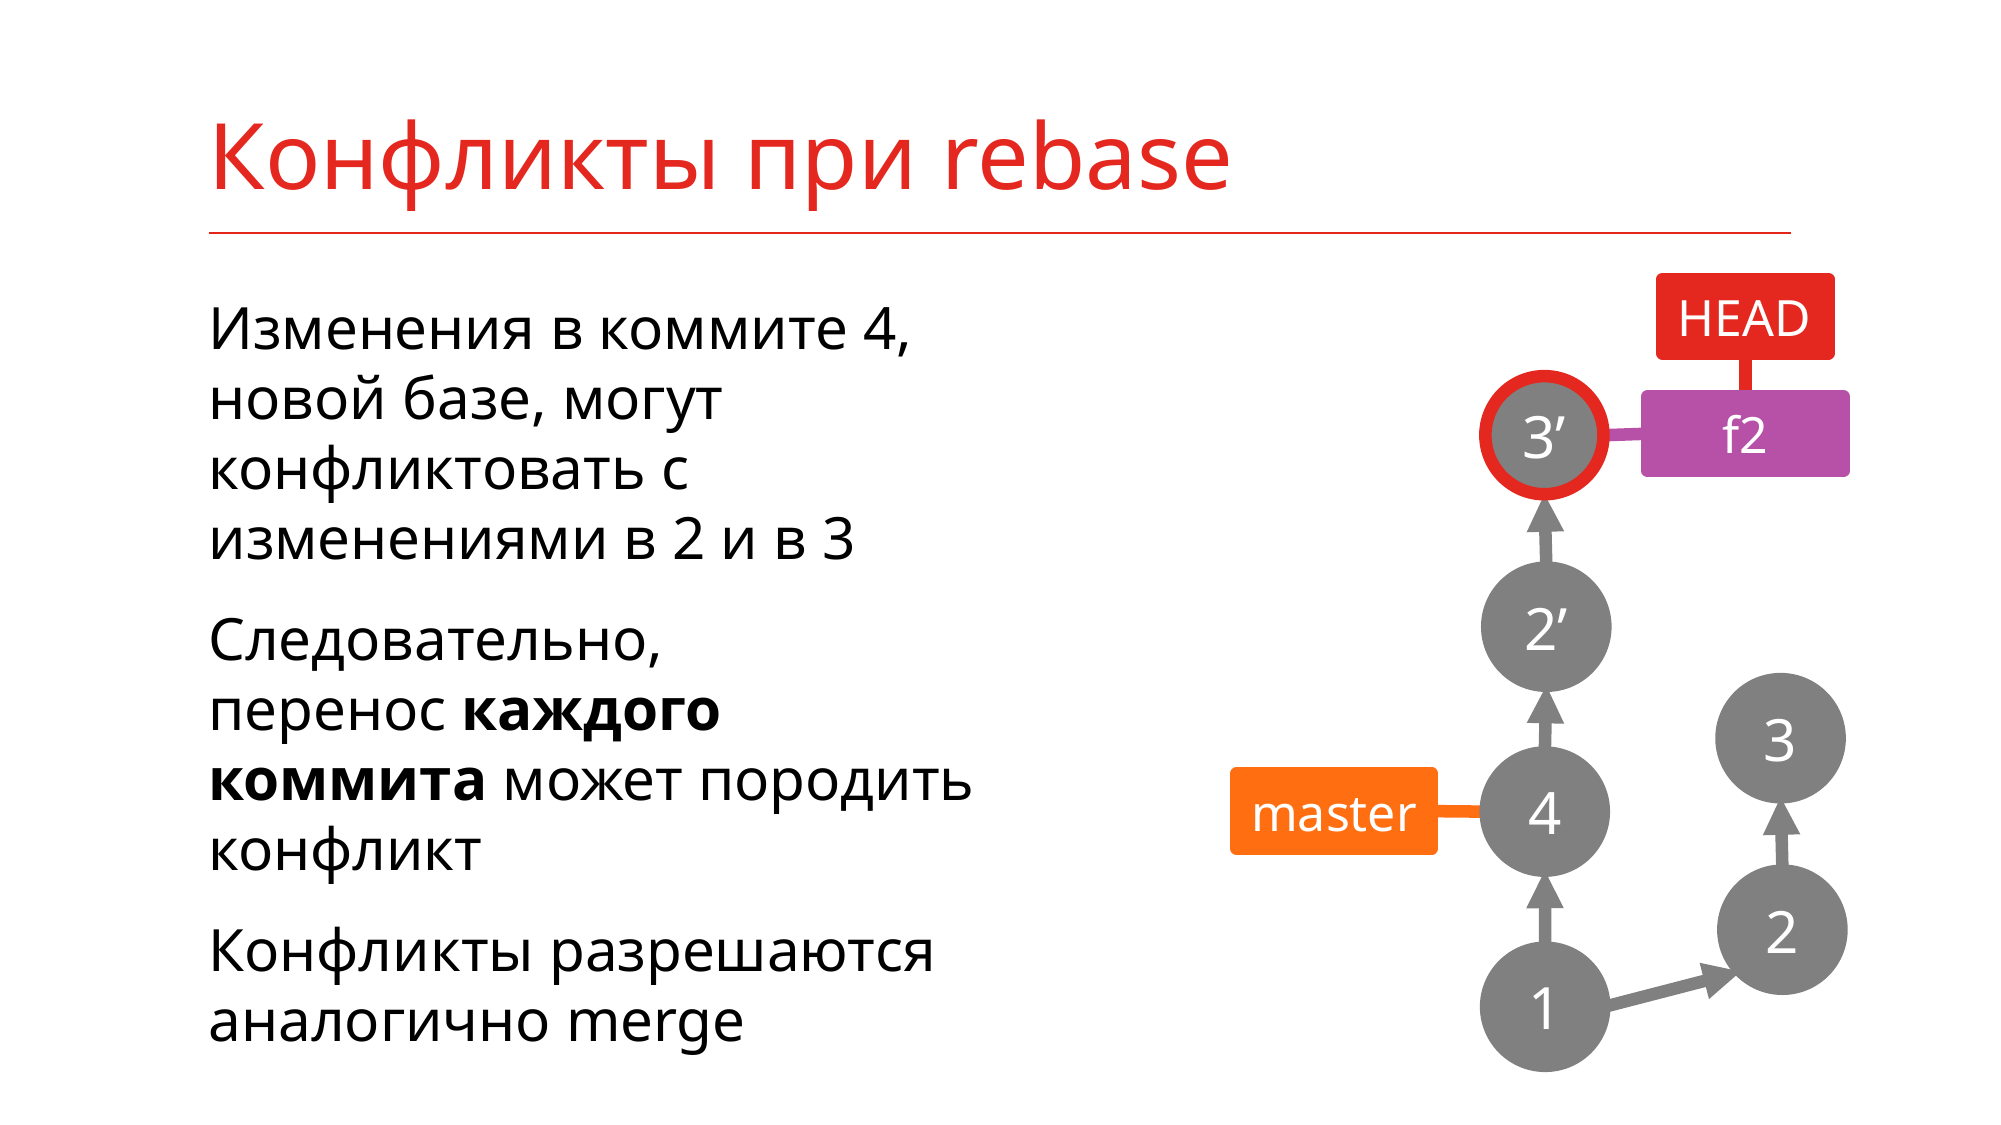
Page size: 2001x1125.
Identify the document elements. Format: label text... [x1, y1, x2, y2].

list Изменения в коммите 4, новой базе, могут конфликтовать с изменениями в 2 и в 3 Следовательно, перенос каждого коммита может породить конфликт Конфликты разрешаются аналогично merge [208, 290, 1000, 1071]
text_box 3 [1721, 679, 1840, 798]
text_box 3’ [1485, 376, 1604, 495]
text_box master [1236, 773, 1432, 849]
text_box [1777, 870, 1786, 875]
text_box [1603, 971, 1741, 1007]
text_box 2 [1723, 870, 1842, 989]
text_box 4 [1485, 752, 1604, 871]
text_box HEAD [1662, 278, 1829, 354]
title Конфликты при rebase [208, 54, 1792, 232]
text_box 1 [1541, 567, 1550, 572]
text_box 2’ [1487, 567, 1606, 686]
text_box f2 [1647, 396, 1844, 472]
text_box 1 [1486, 948, 1604, 1066]
